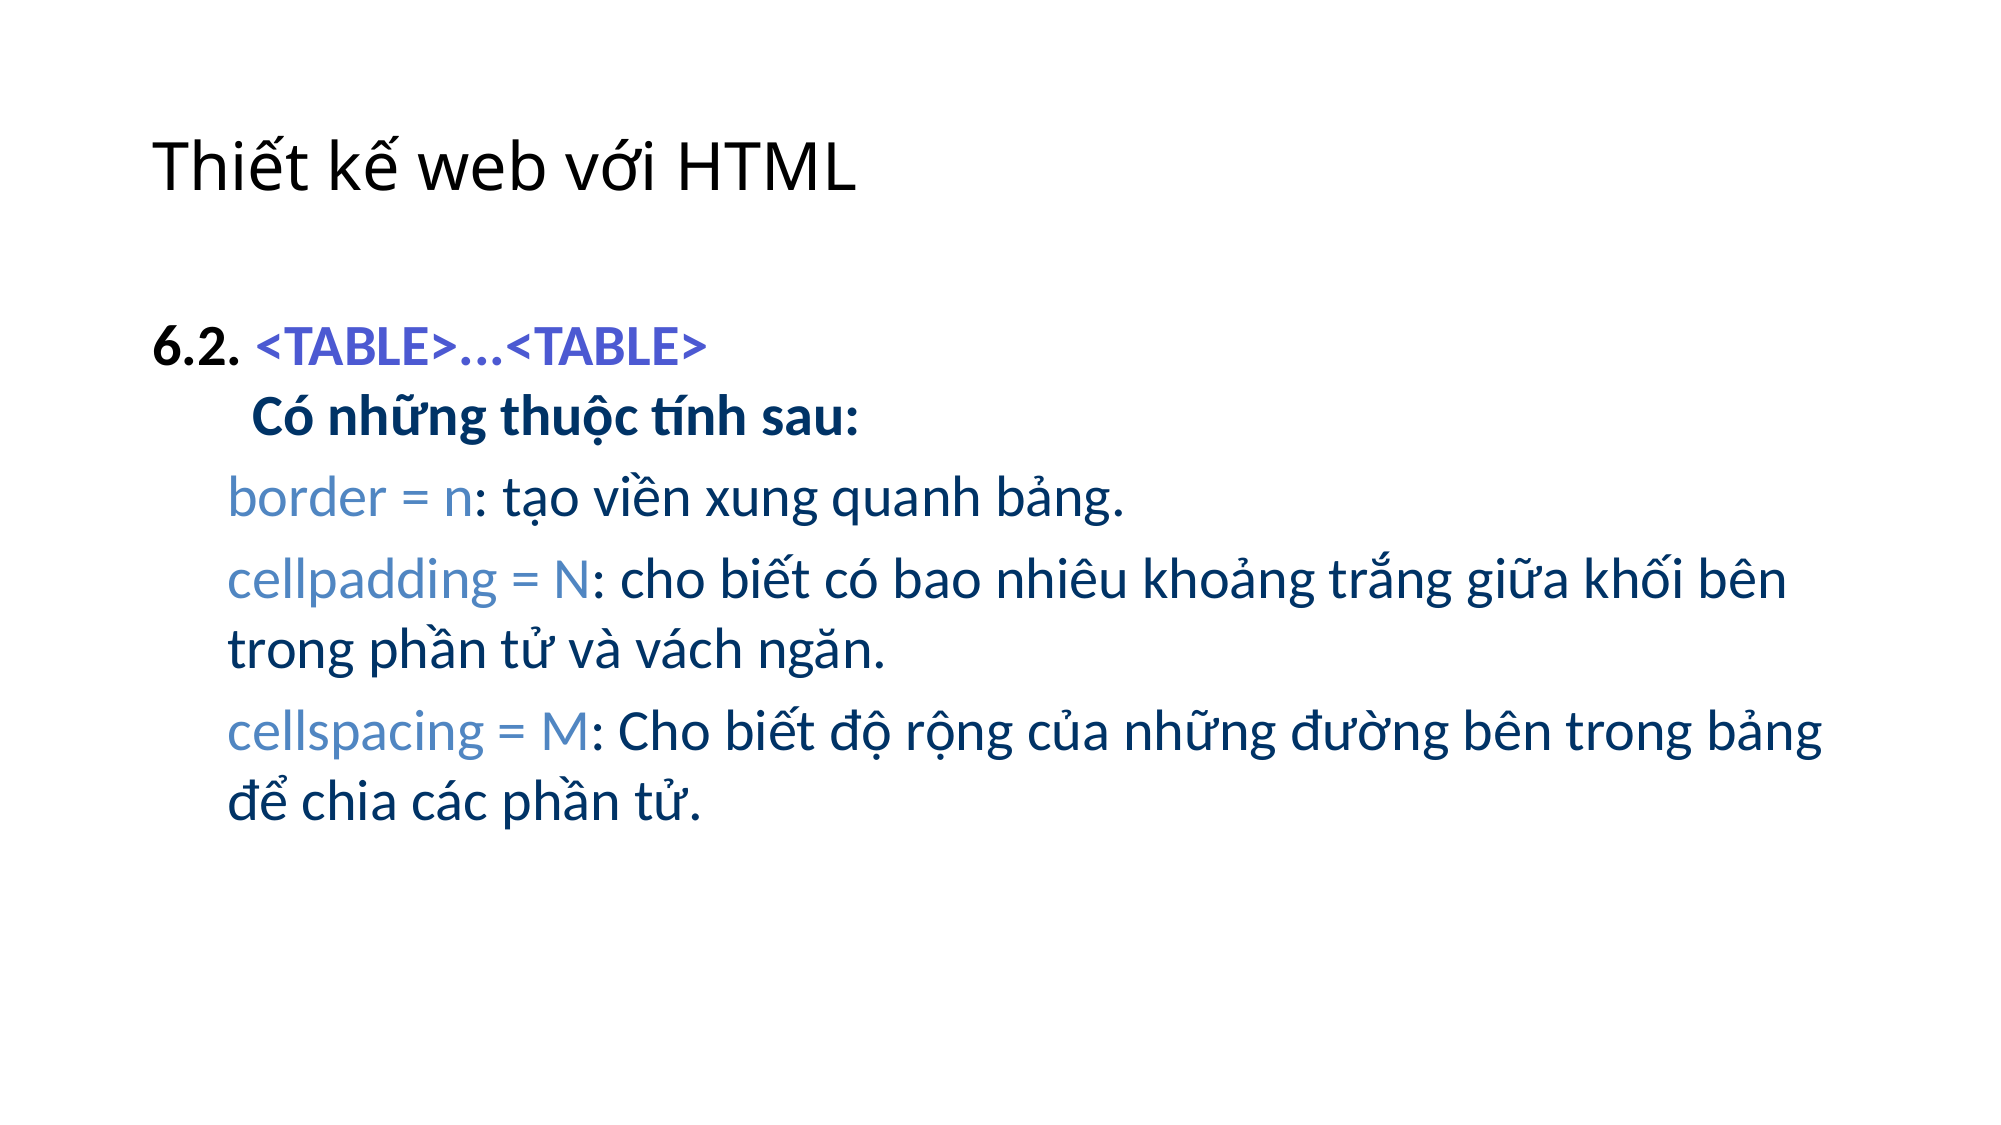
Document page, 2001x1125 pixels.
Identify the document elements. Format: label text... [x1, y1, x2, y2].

title Thiết kế web với HTML [137, 59, 1863, 278]
list 6.2. <TABLE>...<TABLE> Có những thuộc tính sau: border = n: tạo viền xung quanh bảng. cellpadding = N: cho biết có bao nhiêu khoảng trắng giữa khối bên trong phần tử và vách ngăn. cellspacing = M: Cho biết độ rộng của những đường bên trong bảng để chia các phần tử. [137, 299, 1863, 1014]
